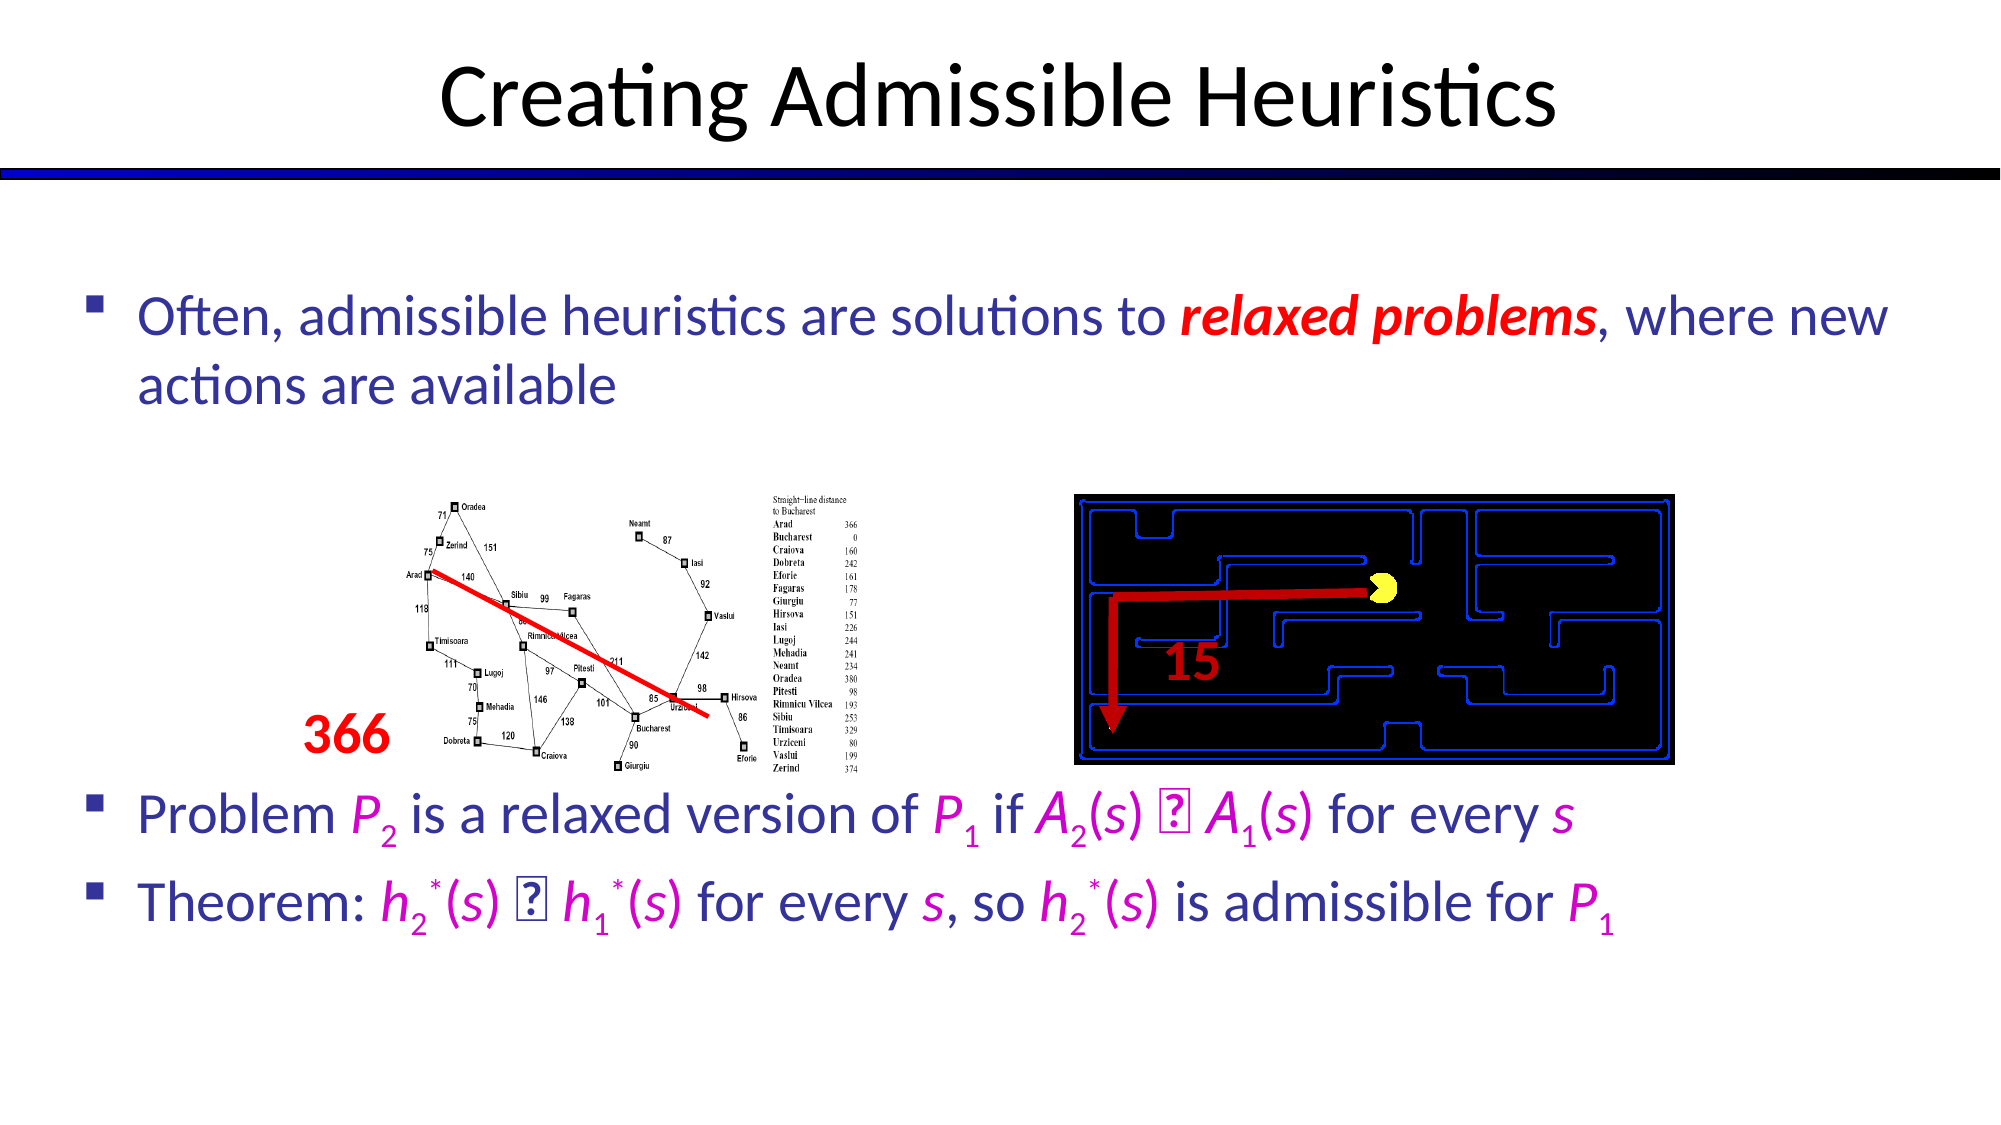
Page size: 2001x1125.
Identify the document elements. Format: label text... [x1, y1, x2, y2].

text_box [1074, 494, 1676, 765]
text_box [287, 489, 863, 783]
list Often, admissible heuristics are solutions to relaxed problems, where new actions are available Problem P2 is a relaxed version of P1 if A2(s)  A1(s) for every s Theorem: h2*(s)  h1*(s) for every s, so h2*(s) is admissible for P1 [66, 228, 1934, 1099]
title Creating Admissible Heuristics [0, 0, 2000, 184]
